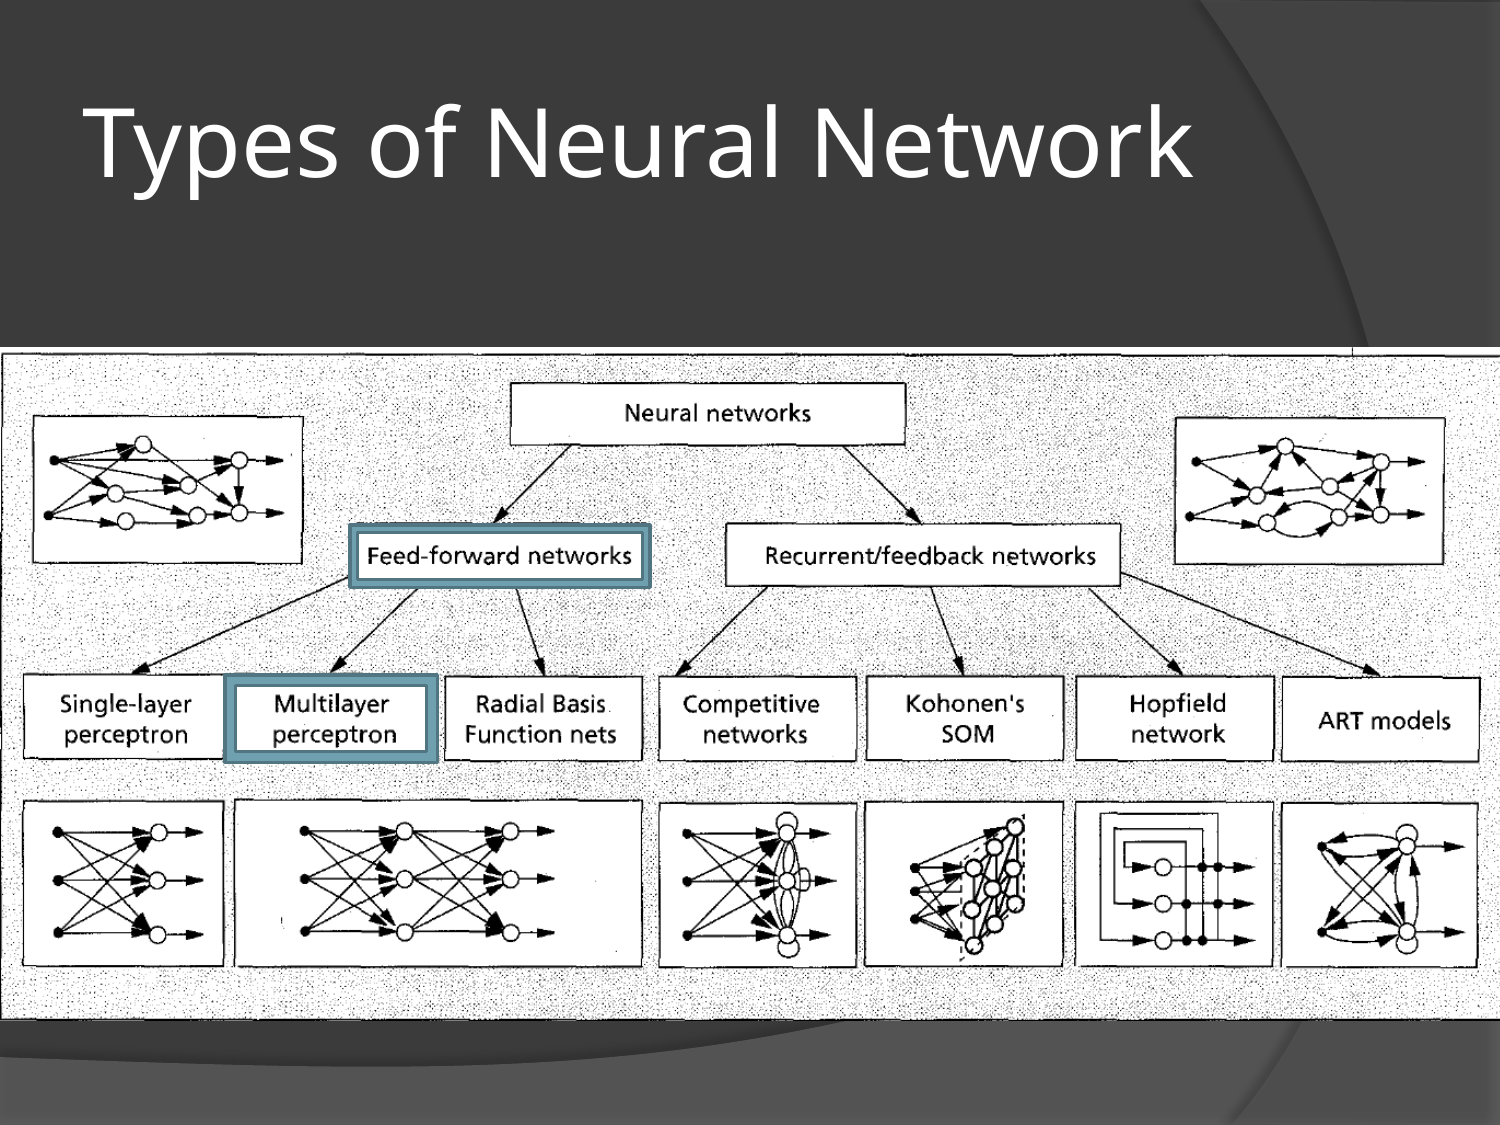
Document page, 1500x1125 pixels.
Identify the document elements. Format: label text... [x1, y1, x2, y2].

title Types of Neural Network [75, 45, 1300, 233]
picture [0, 347, 1500, 1021]
